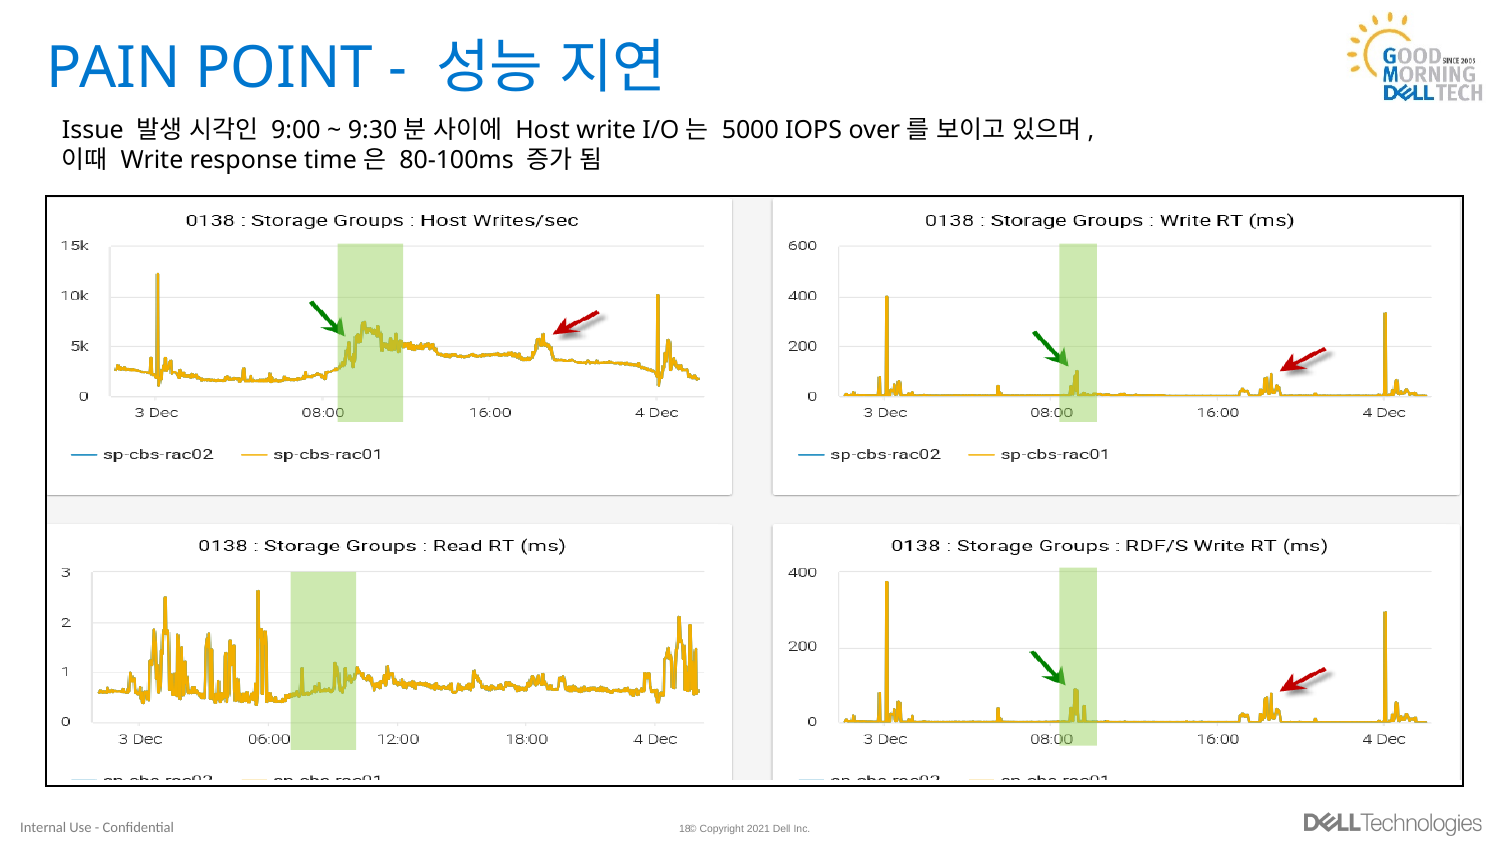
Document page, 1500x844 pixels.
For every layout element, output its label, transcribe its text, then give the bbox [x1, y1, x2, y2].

picture [46, 196, 1463, 786]
title PAIN POINT - 성능 지연 [46, 37, 1454, 102]
picture [1304, 812, 1482, 836]
picture [1335, 10, 1497, 103]
text_box Issue 발생 시각인 9:00 ~ 9:30분 사이에 Host write I/O는 5000 IOPS over를 보이고 있으며, 이때 Write response time은 80-100ms 증가 됨 [47, 106, 1435, 181]
